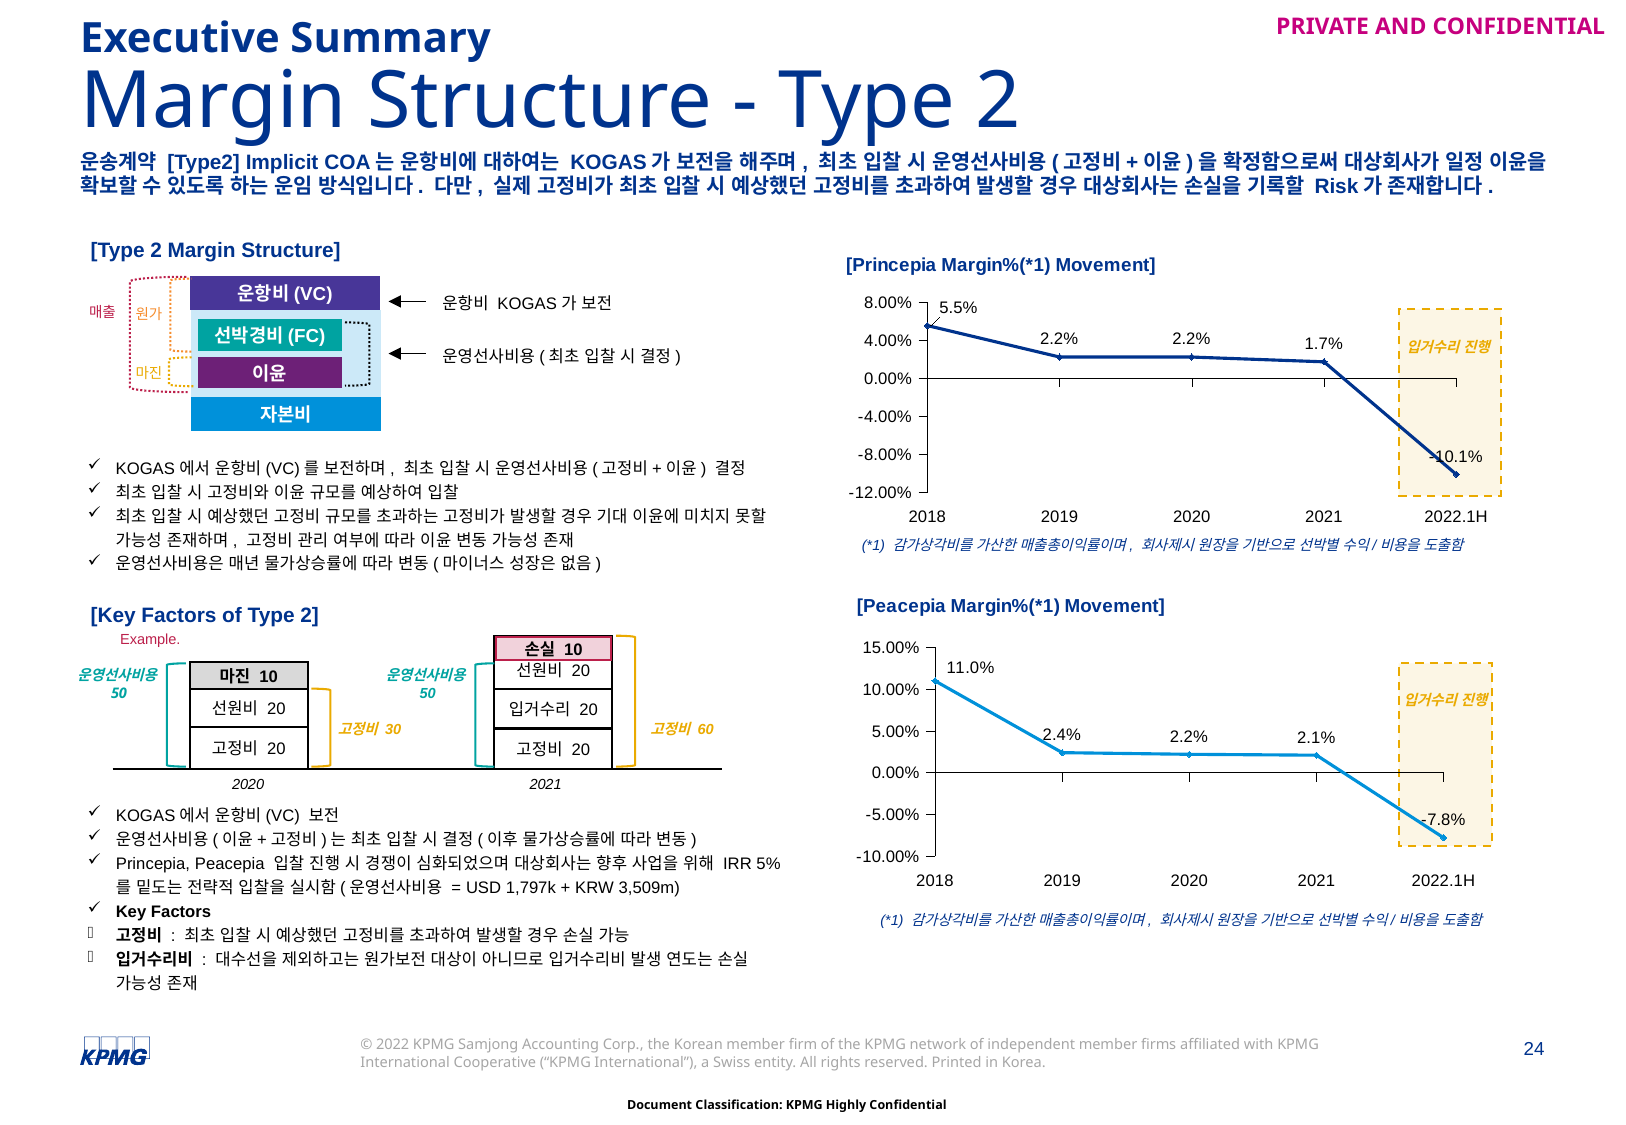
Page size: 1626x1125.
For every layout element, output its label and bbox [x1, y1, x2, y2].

text_box [616, 635, 636, 768]
text_box [80, 33, 1490, 62]
text_box [81, 635, 795, 1002]
title [80, 74, 1544, 148]
text_box [80, 148, 1547, 206]
chart [827, 237, 1505, 548]
text_box [311, 688, 426, 768]
text_box [856, 529, 1573, 561]
text_box [875, 903, 1591, 936]
text_box [81, 237, 496, 262]
text_box [1491, 654, 1498, 846]
text_box [80, 276, 793, 654]
text_box [50, 662, 186, 768]
chart [838, 577, 1491, 917]
text_box [641, 715, 738, 743]
